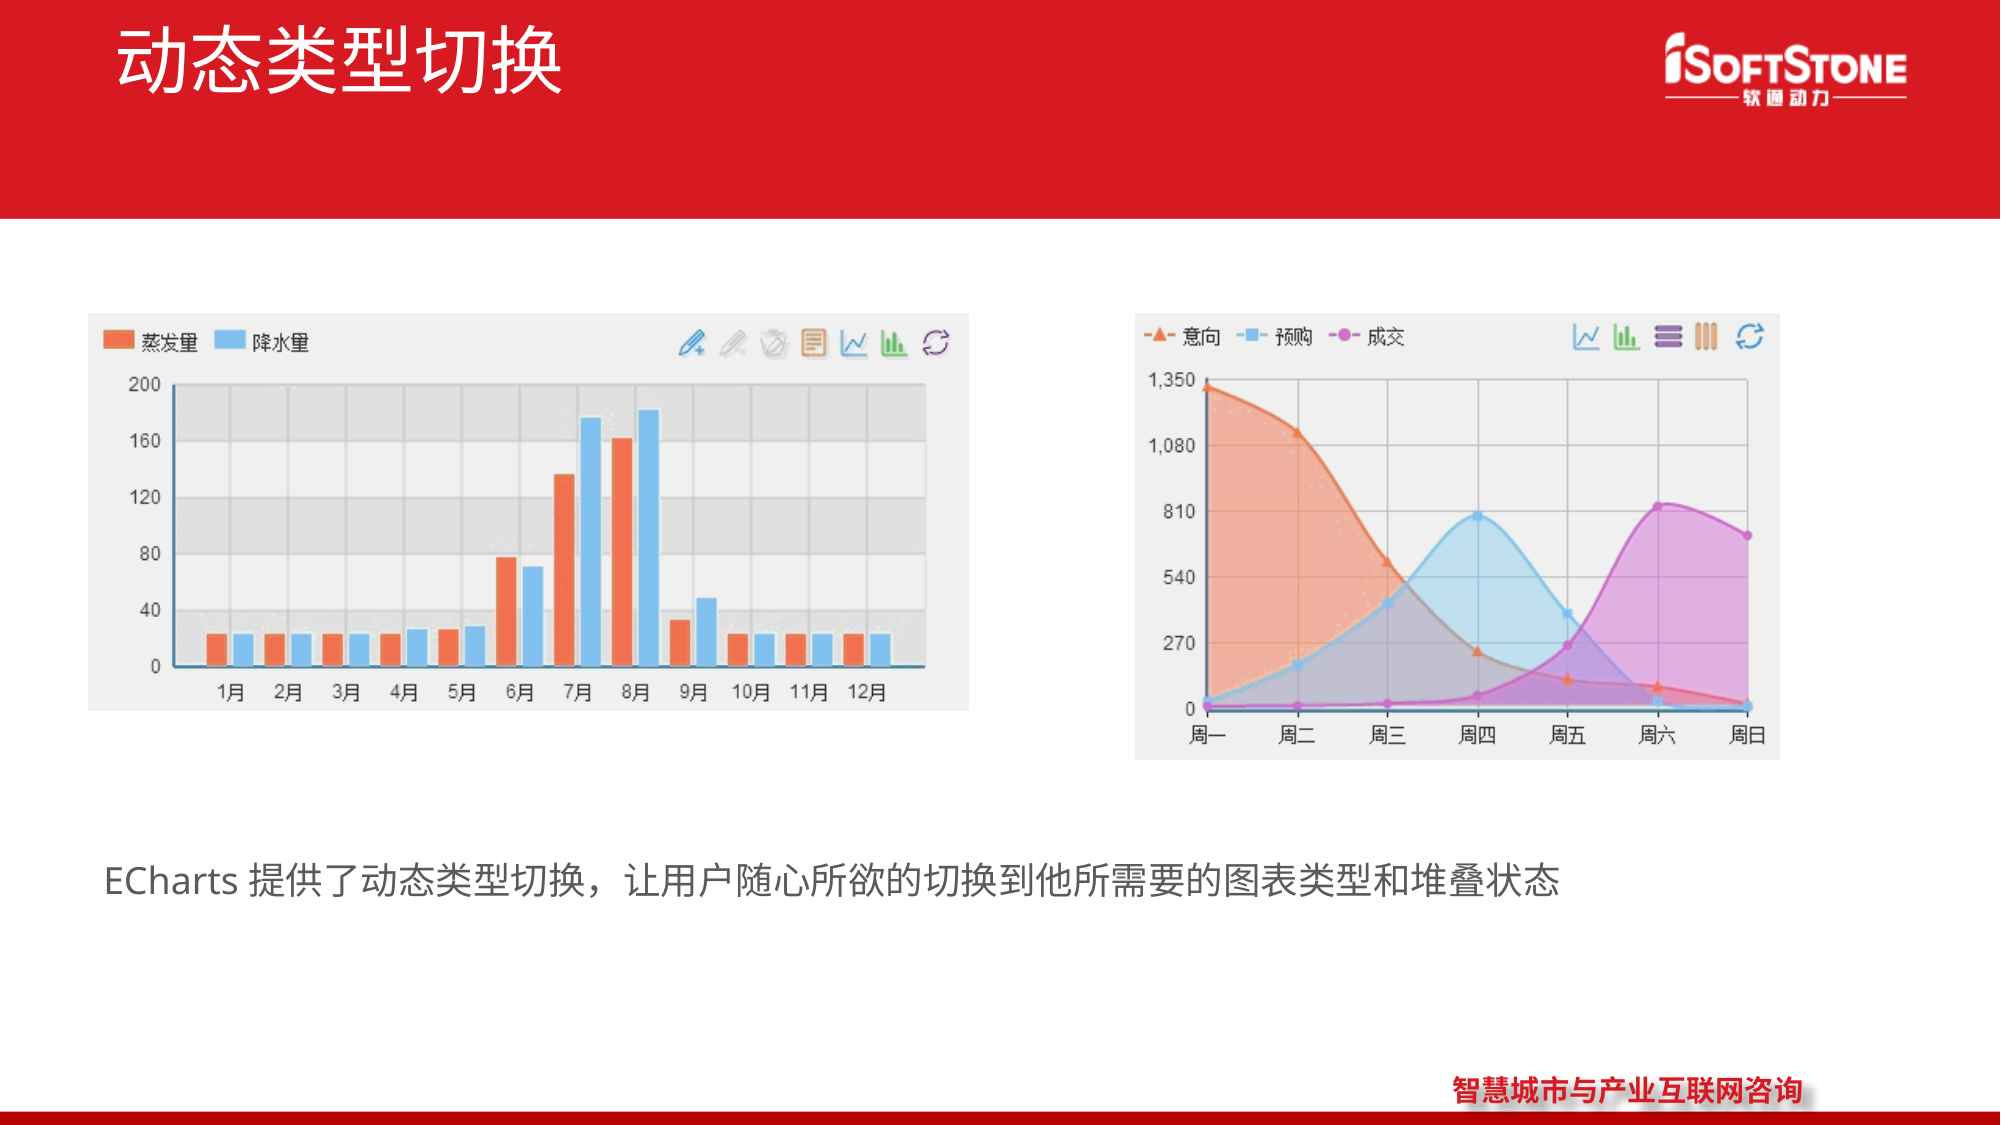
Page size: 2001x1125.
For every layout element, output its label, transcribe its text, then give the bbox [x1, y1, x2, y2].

picture [1135, 313, 1781, 760]
text_box ECharts提供了动态类型切换，让用户随心所欲的切换到他所需要的图表类型和堆叠状态 [88, 850, 1780, 910]
picture [87, 313, 969, 712]
picture [1863, 14, 1993, 119]
title 动态类型切换 [99, 0, 1863, 202]
